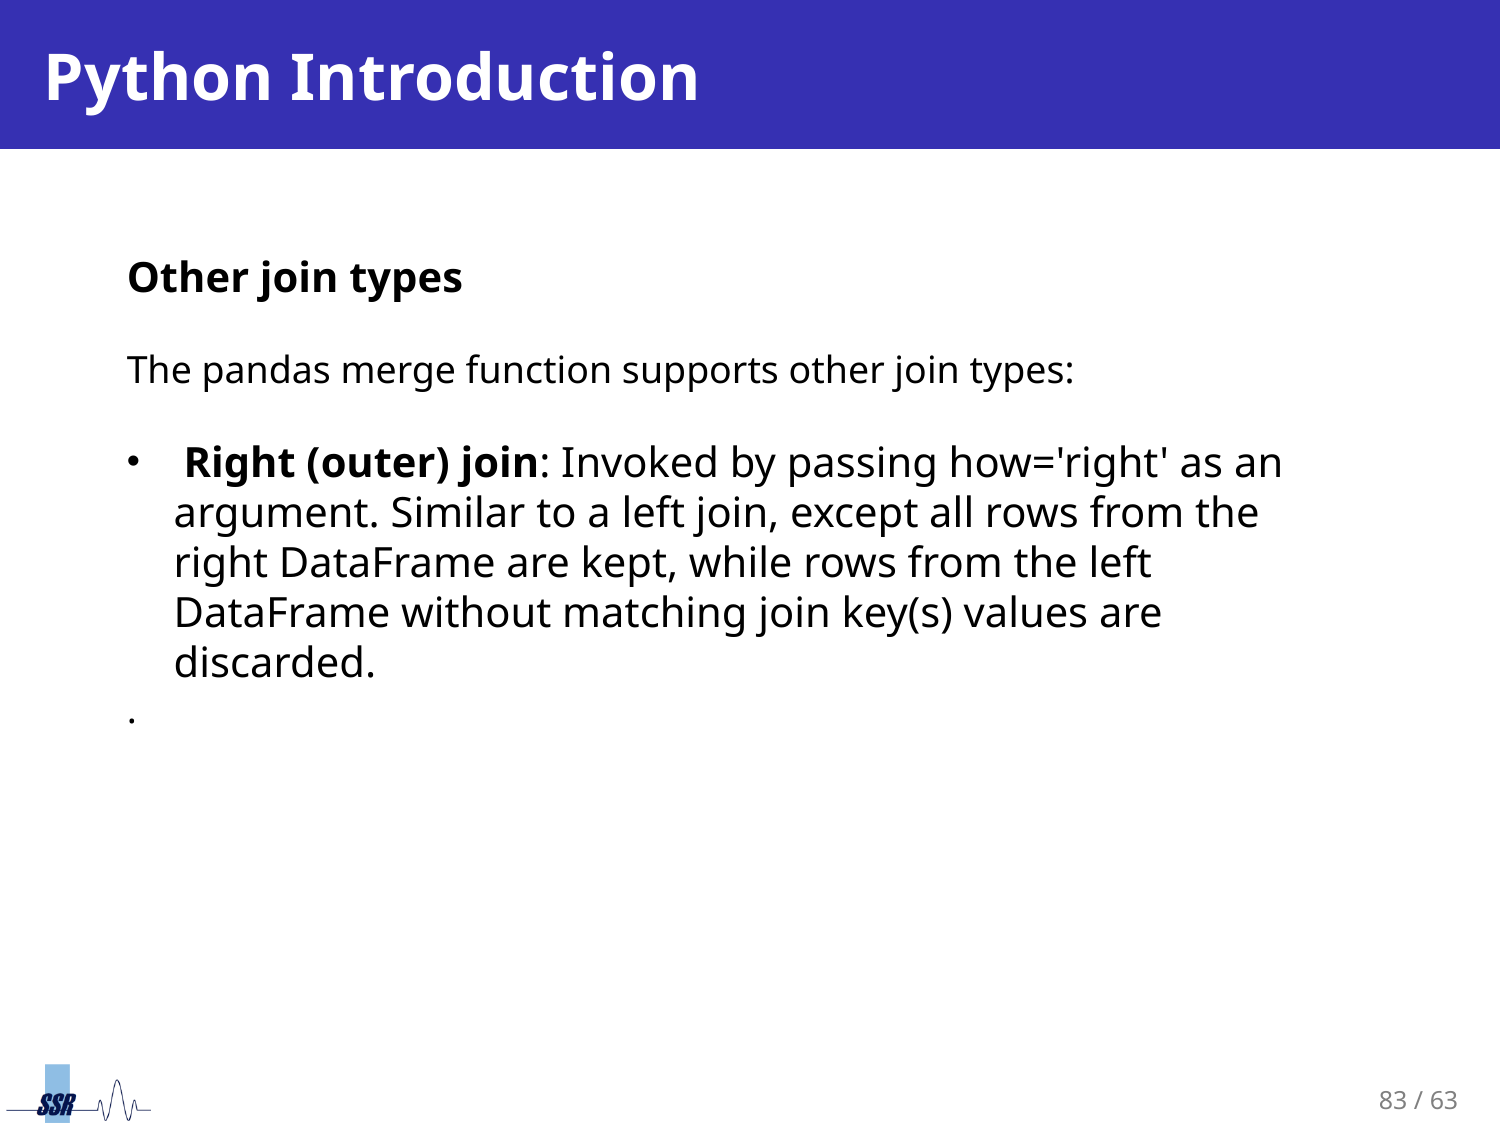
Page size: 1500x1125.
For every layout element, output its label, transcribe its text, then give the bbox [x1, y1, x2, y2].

title Python Introduction [0, 0, 1500, 151]
text_box Other join types The pandas merge function supports other join types: Right (outer) join: Invoked by passing how='right' as an argument. Similar to a left join, except all rows from the right DataFrame are kept, while rows from the left DataFrame without matching join key(s) values are discarded. . [112, 243, 1306, 739]
picture [1, 1062, 151, 1125]
